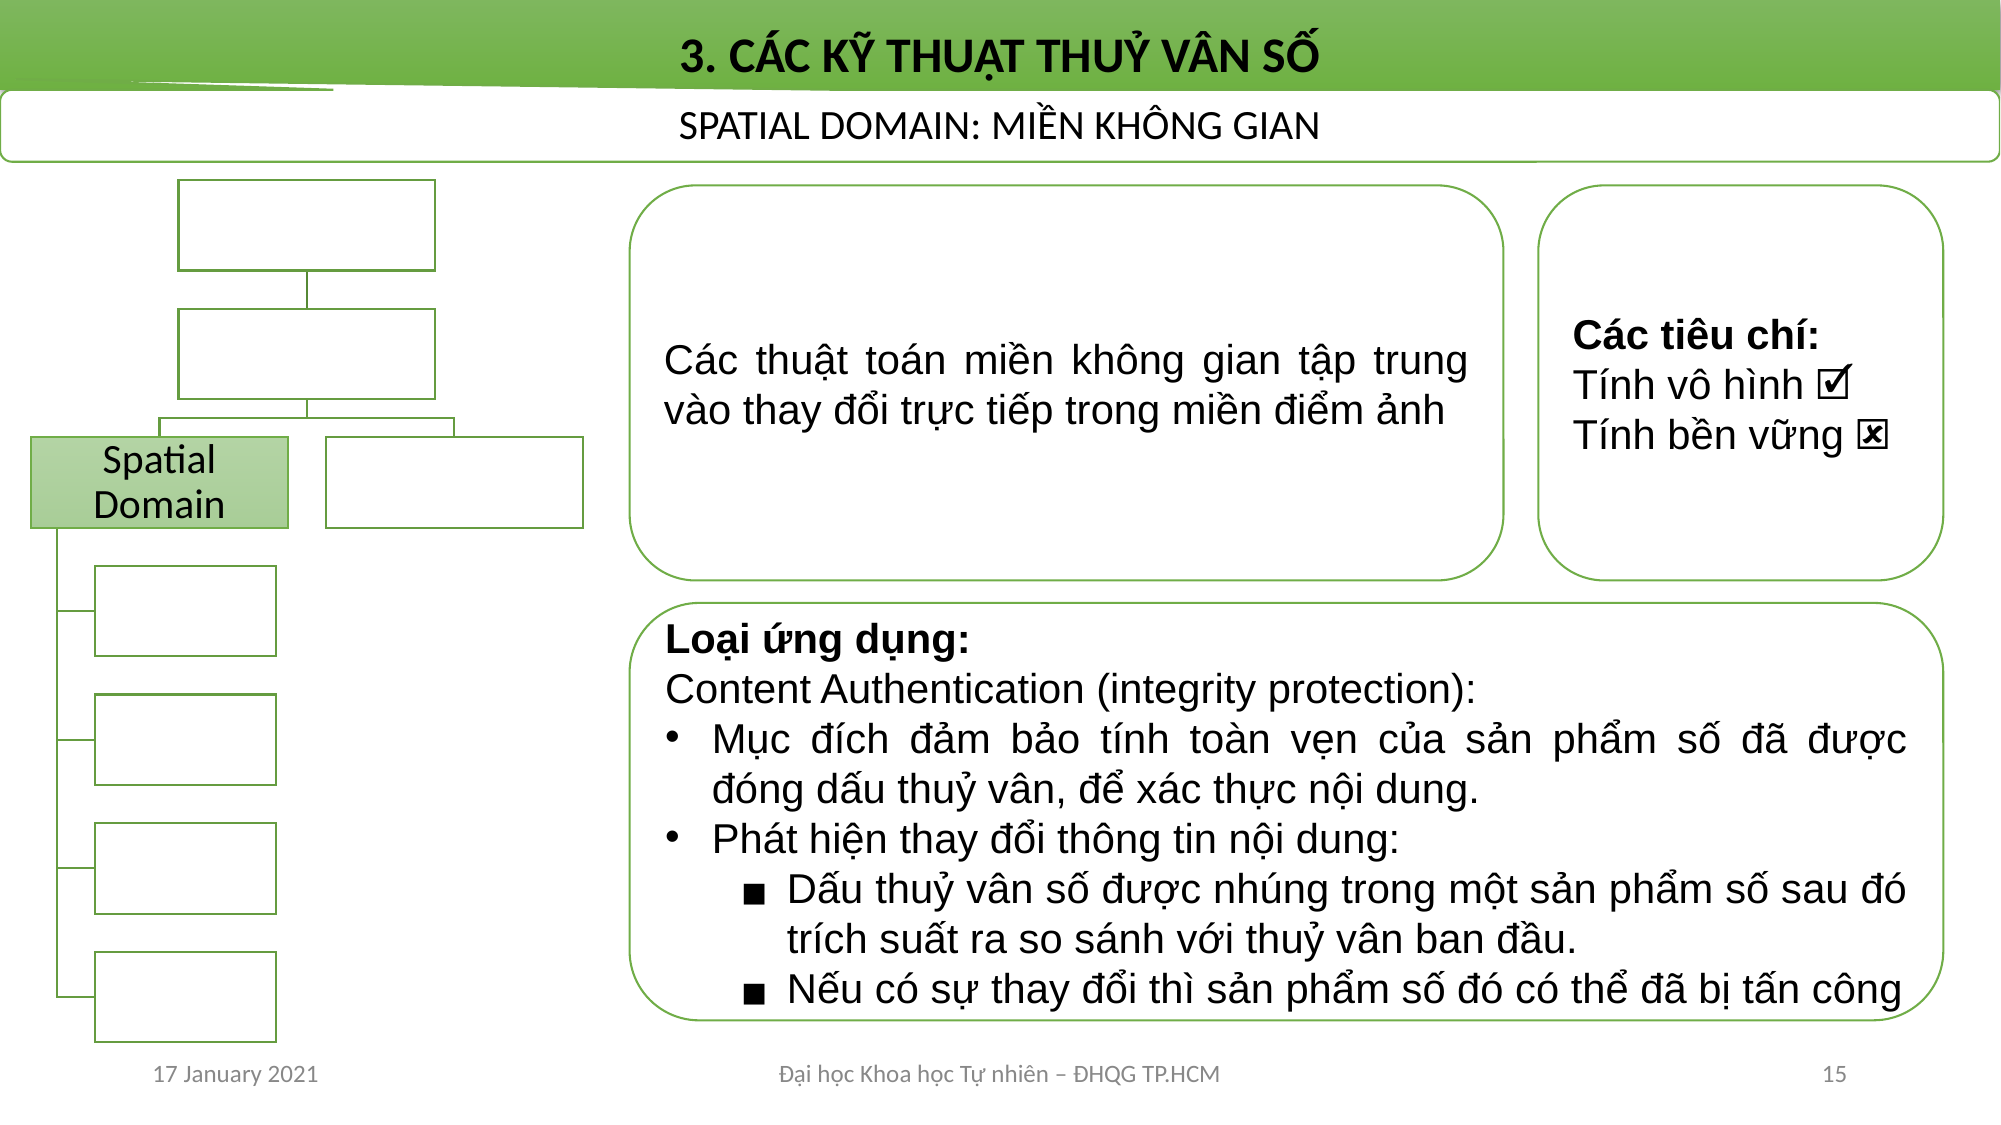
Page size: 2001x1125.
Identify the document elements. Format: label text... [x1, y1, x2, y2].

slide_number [137, 1042, 588, 1103]
text_box Các tiêu chí: Tính vô hình 🗹 Tính bền vững 🗷 [1538, 185, 1944, 581]
text_box Loại ứng dụng: Content Authentication (integrity protection): Mục đích đảm bảo tính toàn vẹn của sản phẩm số đã được đóng dấu thuỷ vân, để xác thực nội dung. Phát hiện thay đổi thông tin nội dung: Dấu thuỷ vân số được nhúng trong một sản phẩm số sau đó trích suất ra so sánh với thuỷ vân ban đầu. Nếu có sự thay đổi thì sản phẩm số đó có thể đã bị tấn công [629, 602, 1944, 1021]
footer Đại học Khoa học Tự nhiên – ĐHQG TP.HCM [662, 1042, 1338, 1103]
list SPATIAL DOMAIN: MIỀN KHÔNG GIAN [0, 89, 2000, 162]
title 3. CÁC KỸ THUẬT THUỶ VÂN SỐ [0, 0, 2000, 89]
slide_number ‹#› [1412, 1042, 1863, 1103]
text_box Các thuật toán miền không gian tập trung vào thay đổi trực tiếp trong miền điểm ảnh [629, 185, 1504, 581]
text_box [30, 179, 583, 1043]
